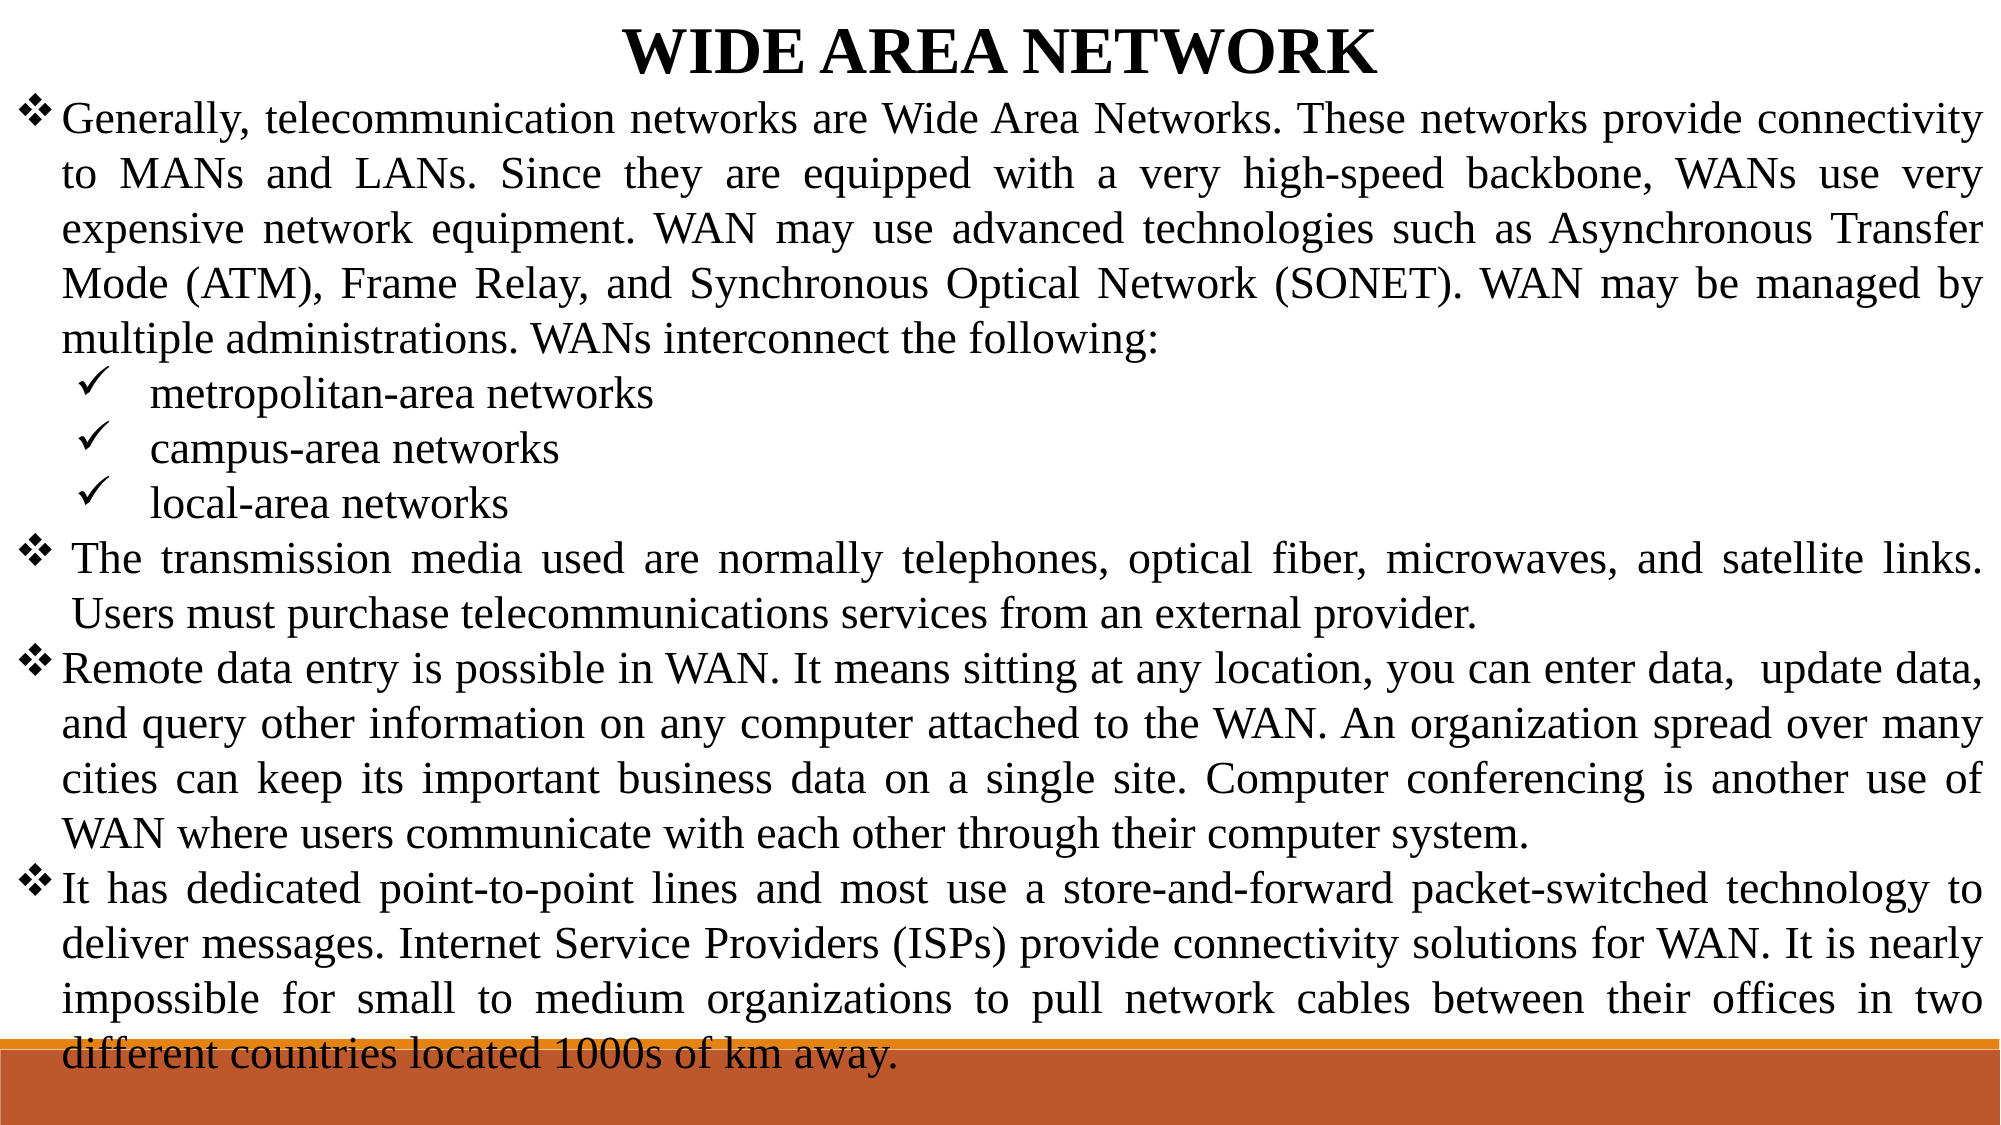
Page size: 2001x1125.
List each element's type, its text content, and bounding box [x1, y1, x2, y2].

text_box WIDE AREA NETWORK [0, 0, 2000, 80]
text_box Generally, telecommunication networks are Wide Area Networks. These networks provide connectivity to MANs and LANs. Since they are equipped with a very high-speed backbone, WANs use very expensive network equipment. WAN may use advanced technologies such as Asynchronous Transfer Mode (ATM), Frame Relay, and Synchronous Optical Network (SONET). WAN may be managed by multiple administrations. WANs interconnect the following: metropolitan-area networks campus-area networks local-area networks The transmission media used are normally telephones, optical fiber, microwaves, and satellite links. Users must purchase telecommunications services from an external provider. Remote data entry is possible in WAN. It means sitting at any location, you can enter data, update data, and query other information on any computer attached to the WAN. An organization spread over many cities can keep its important business data on a single site. Computer conferencing is another use of WAN where users communicate with each other through their computer system. It has dedicated point-to-point lines and most use a store-and-forward packet-switched technology to deliver messages. Internet Service Providers (ISPs) provide connectivity solutions for WAN. It is nearly impossible for small to medium organizations to pull network cables between their offices in two different countries located 1000s of km away. [0, 80, 2000, 1086]
